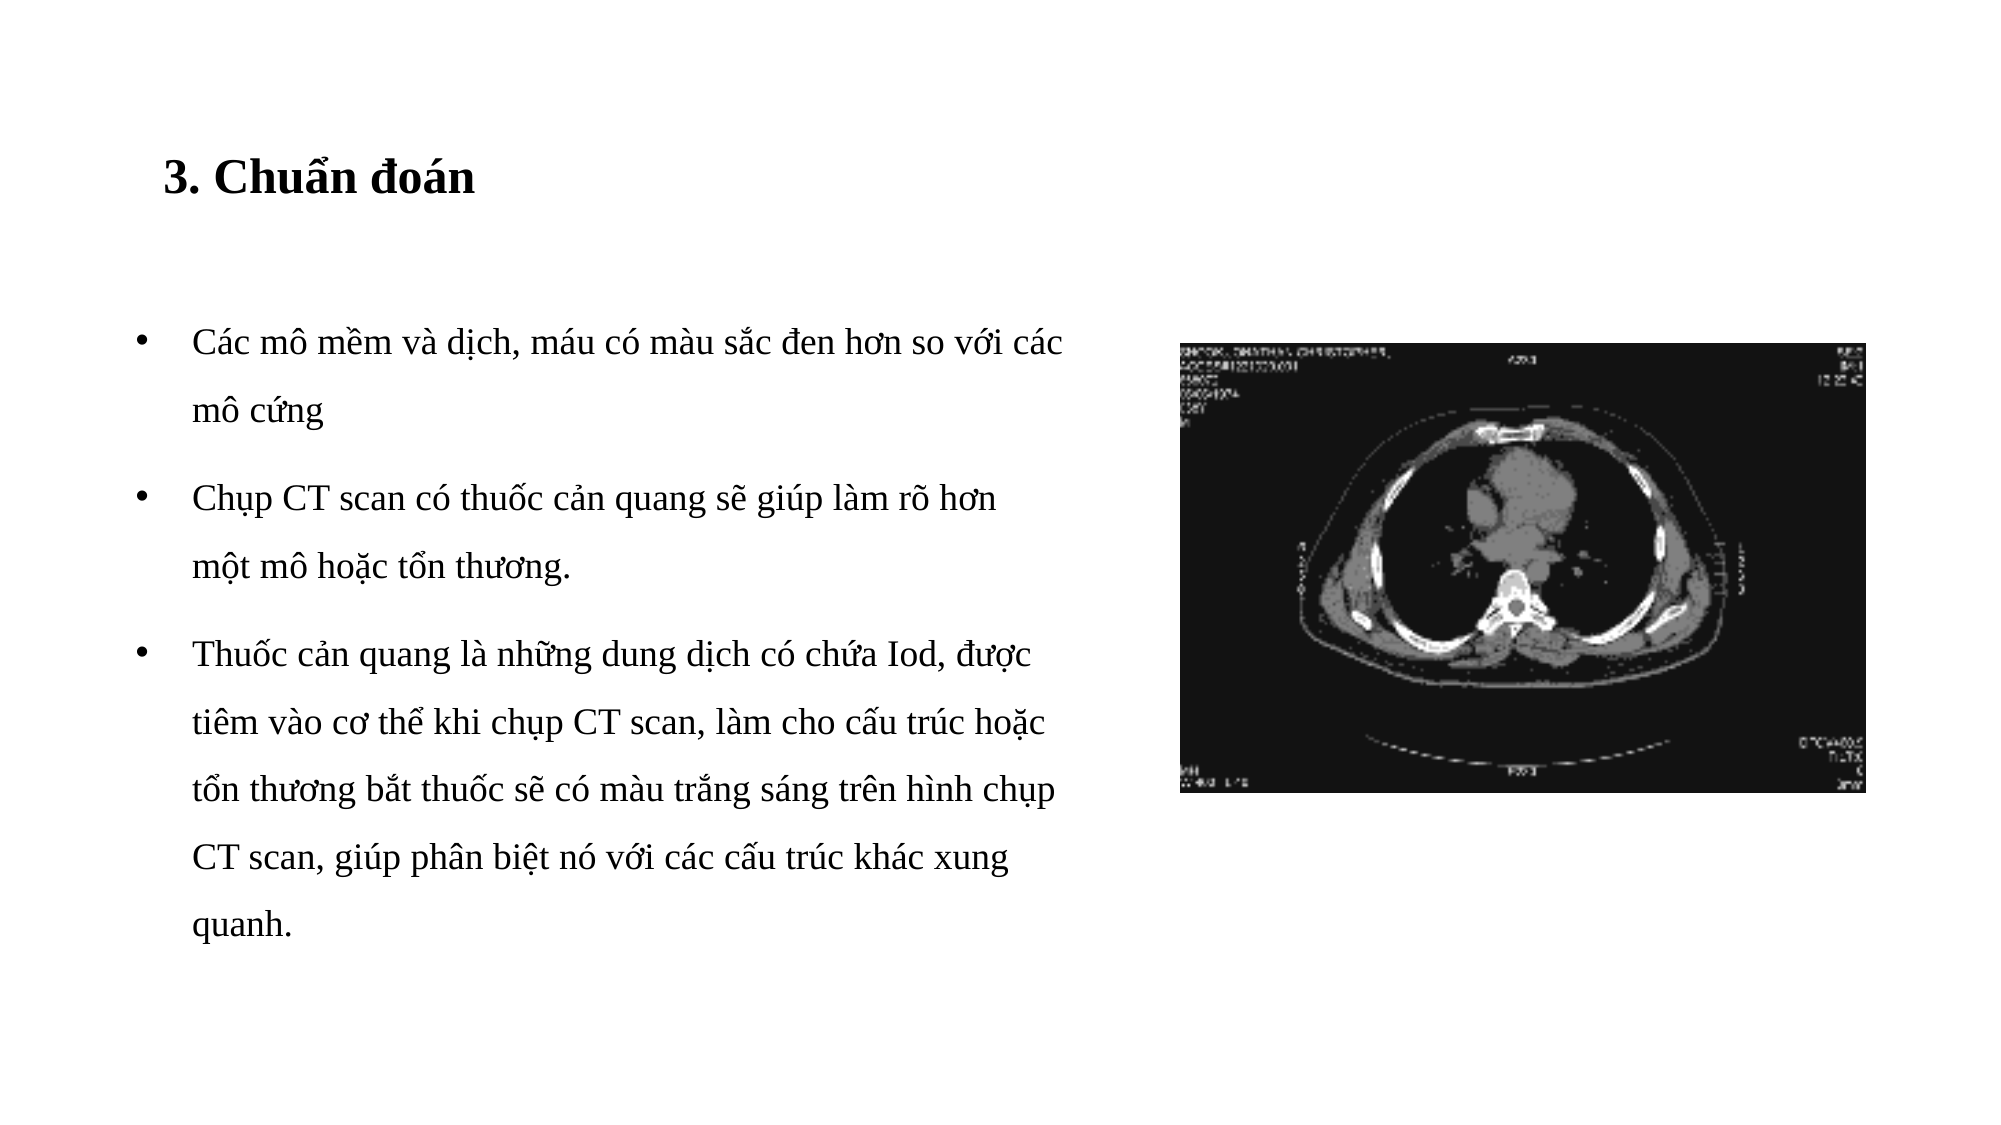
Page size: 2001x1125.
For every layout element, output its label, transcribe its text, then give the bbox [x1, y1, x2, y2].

subtitle Các mô mềm và dịch, máu có màu sắc đen hơn so với các mô cứng Chụp CT scan có thuốc cản quang sẽ giúp làm rõ hơn một mô hoặc tổn thương. Thuốc cản quang là những dung dịch có chứa Iod, được tiêm vào cơ thể khi chụp CT scan, làm cho cấu trúc hoặc tổn thương bắt thuốc sẽ có màu trắng sáng trên hình chụp CT scan, giúp phân biệt nó với các cấu trúc khác xung quanh. [120, 287, 1080, 1054]
picture [1180, 343, 1866, 793]
title 3. Chuẩn đoán [148, 122, 1000, 213]
